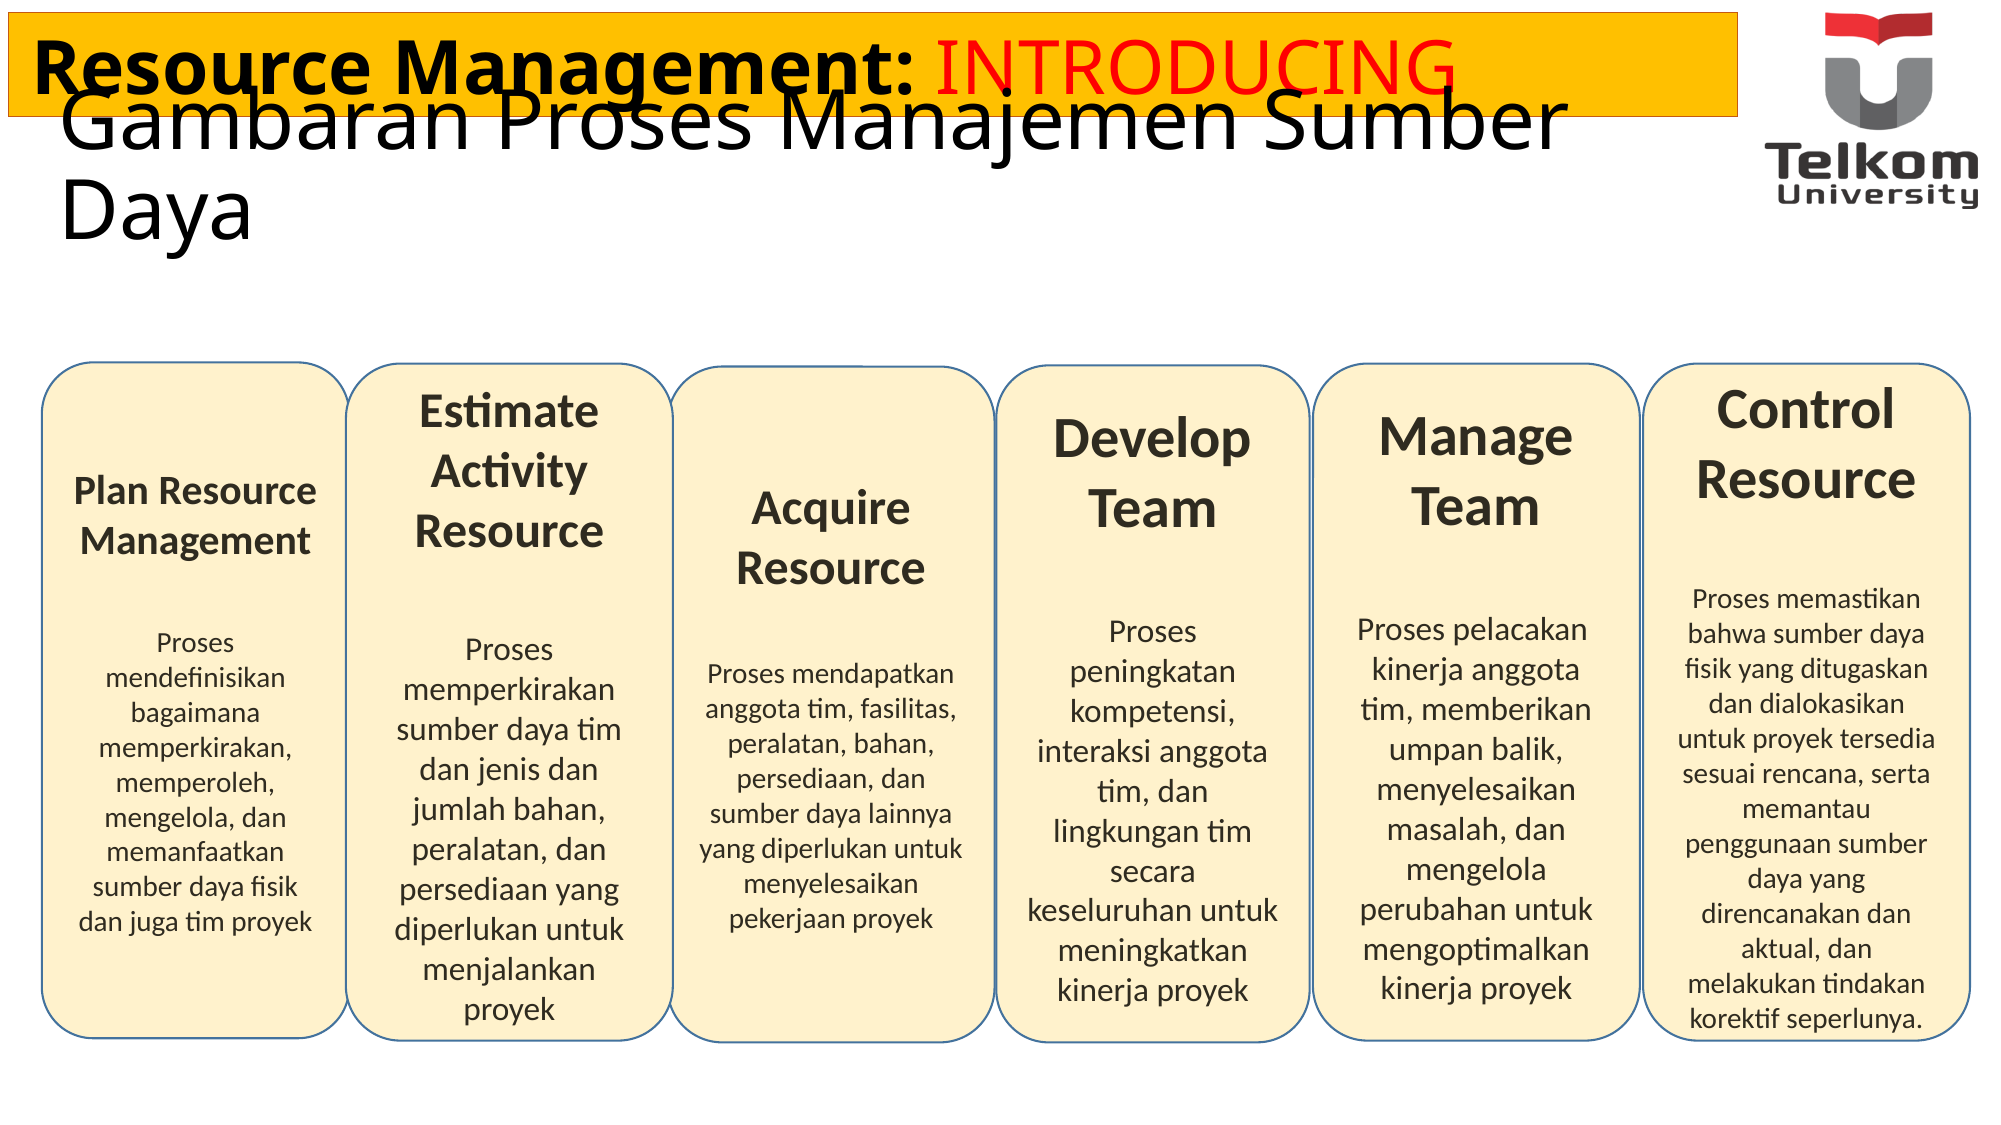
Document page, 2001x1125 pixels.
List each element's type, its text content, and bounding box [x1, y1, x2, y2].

text_box Plan Resource Management Proses mendefinisikan bagaimana memperkirakan, memperoleh, mengelola, dan memanfaatkan sumber daya fisik dan juga tim proyek [40, 361, 348, 1040]
picture [1764, 12, 1978, 209]
text_box Acquire Resource Proses mendapatkan anggota tim, fasilitas, peralatan, bahan, persediaan, dan sumber daya lainnya yang diperlukan untuk menyelesaikan pekerjaan proyek [670, 365, 995, 1044]
text_box Resource Management: INTRODUCING [8, 12, 1738, 117]
text_box Estimate Activity Resource Proses memperkirakan sumber daya tim dan jenis dan jumlah bahan, peralatan, dan persediaan yang diperlukan untuk menjalankan proyek [344, 362, 674, 1042]
text_box Develop Team Proses peningkatan kompetensi, interaksi anggota tim, dan lingkungan tim secara keseluruhan untuk meningkatkan kinerja proyek [995, 364, 1311, 1044]
text_box Manage Team Proses pelacakan kinerja anggota tim, memberikan umpan balik, menyelesaikan masalah, dan mengelola perubahan untuk mengoptimalkan kinerja proyek [1311, 362, 1641, 1042]
title Gambaran Proses Manajemen Sumber Daya [44, 159, 1738, 273]
text_box Control Resource Proses memastikan bahwa sumber daya fisik yang ditugaskan dan dialokasikan untuk proyek tersedia sesuai rencana, serta memantau penggunaan sumber daya yang direncanakan dan aktual, dan melakukan tindakan korektif seperlunya. [1642, 362, 1972, 1042]
